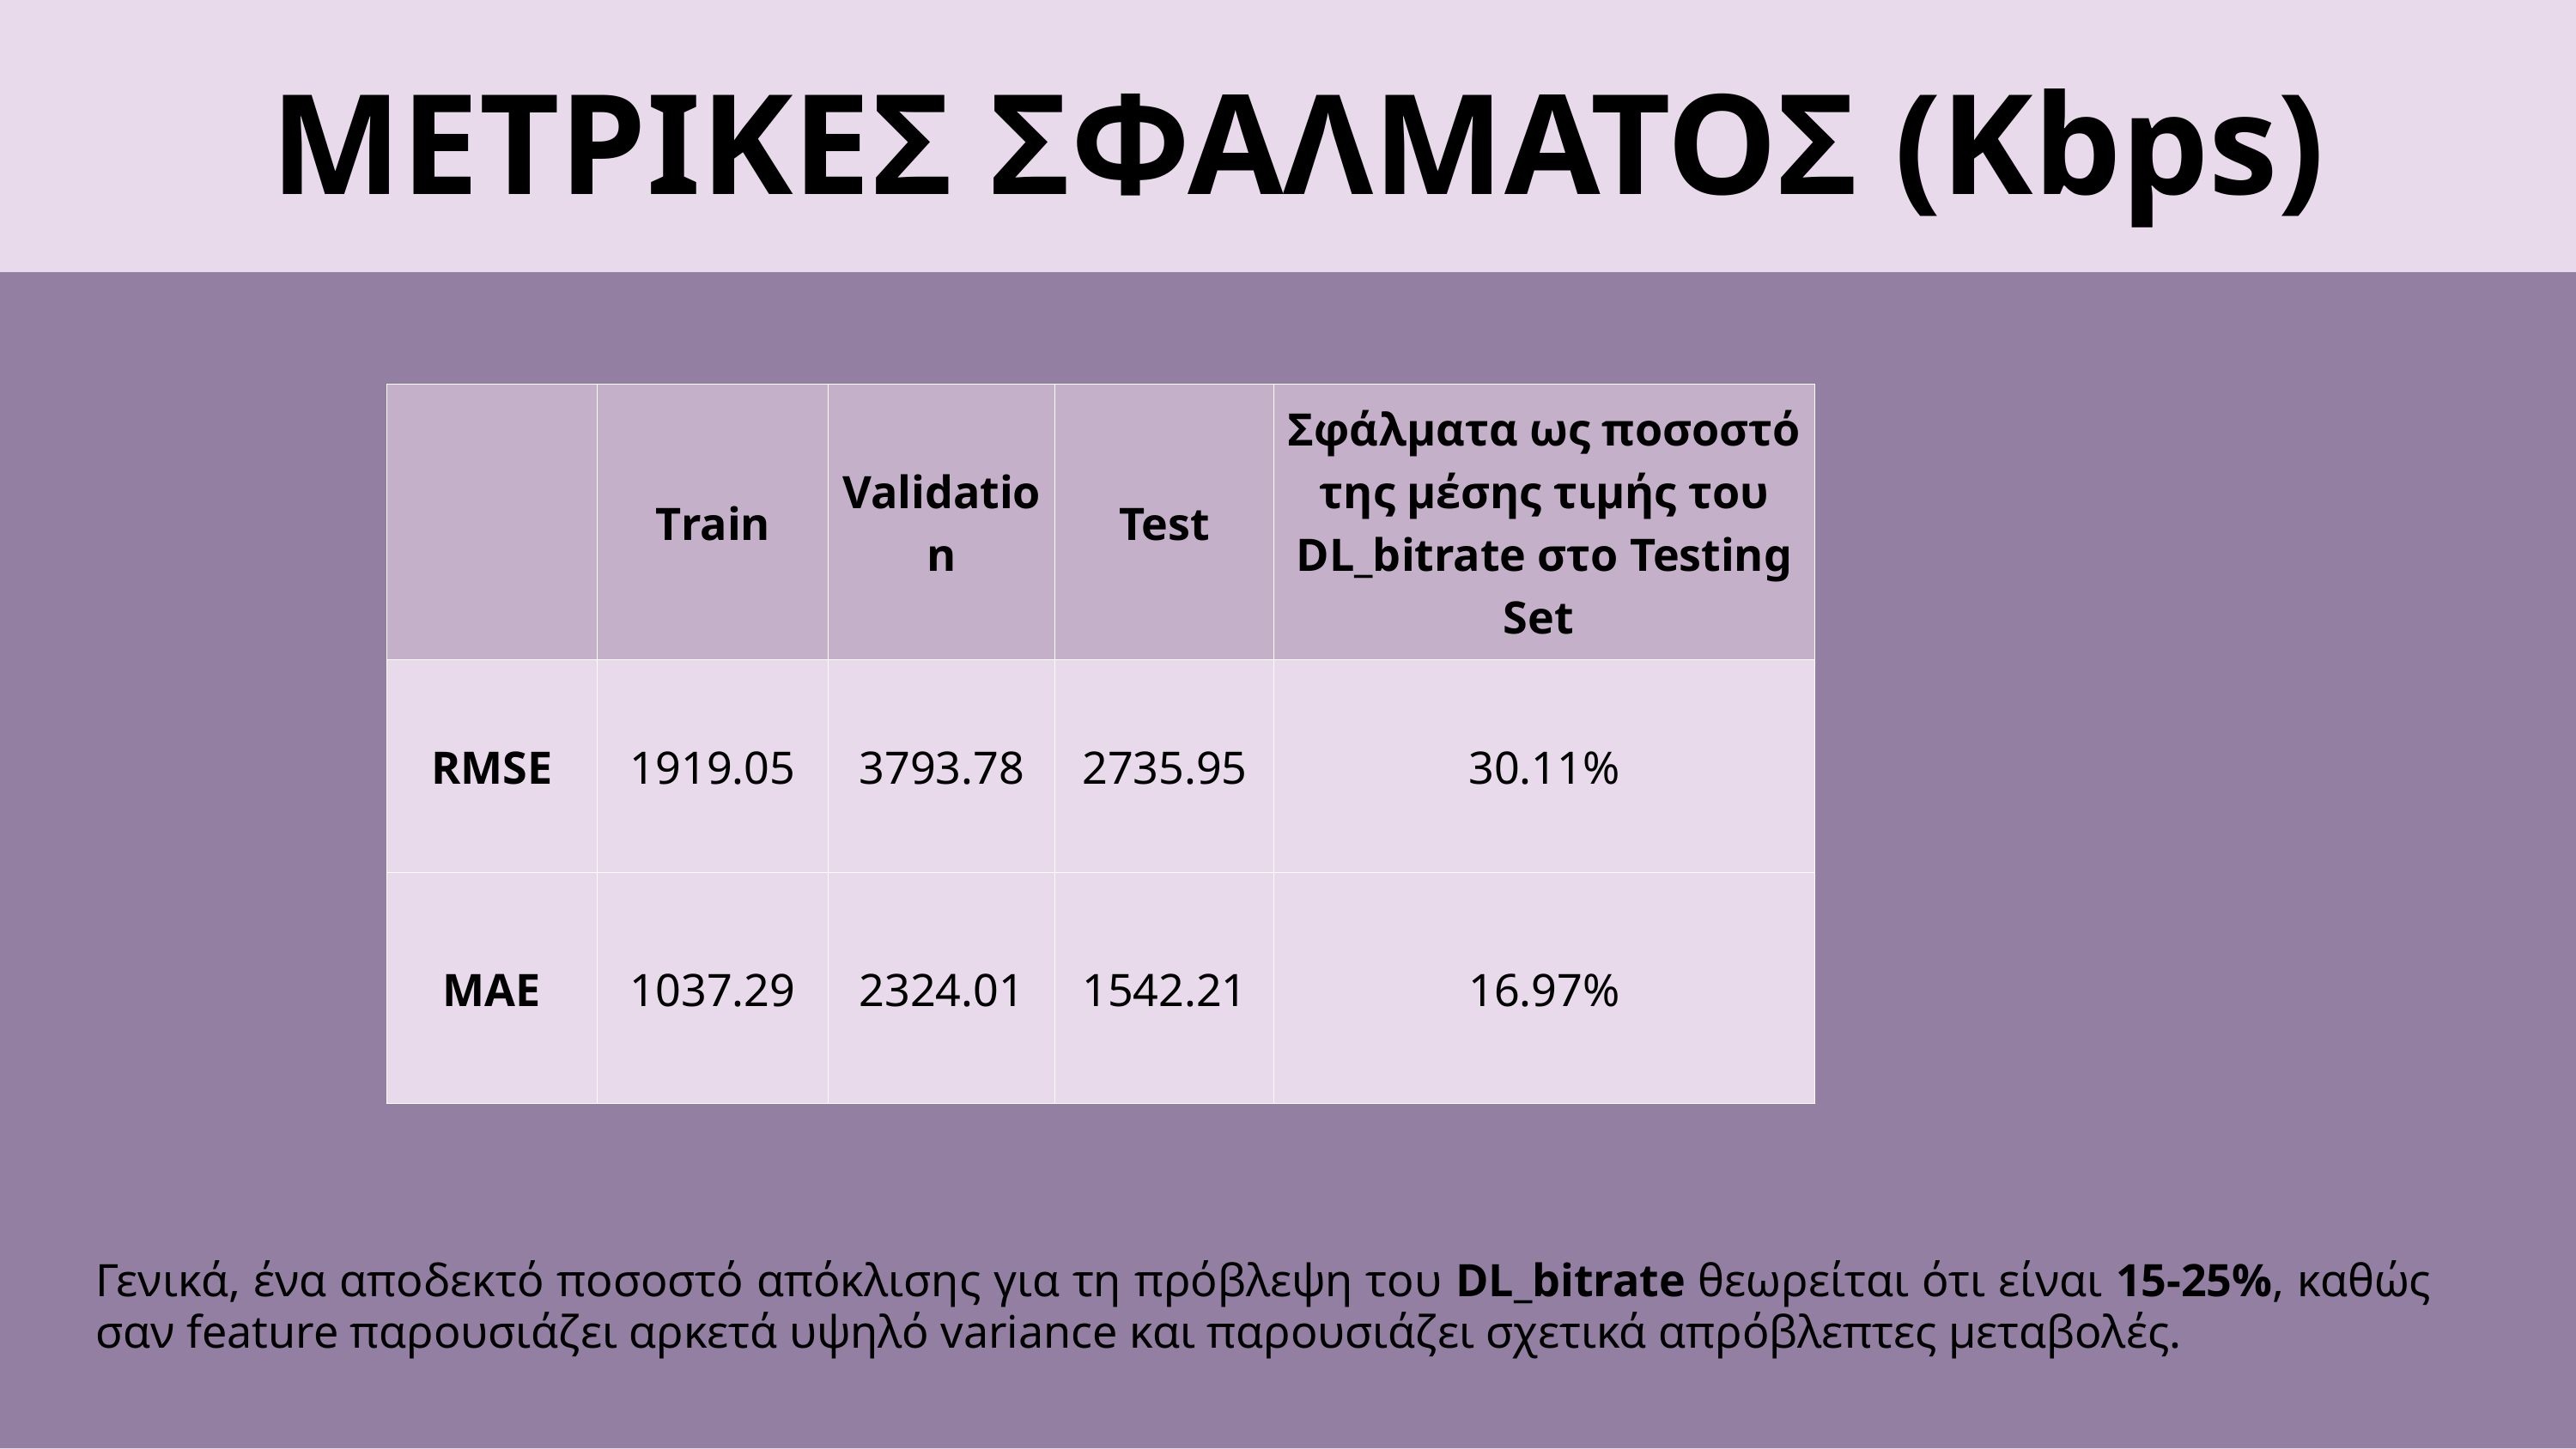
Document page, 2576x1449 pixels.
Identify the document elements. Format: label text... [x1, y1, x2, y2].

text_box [0, 271, 2576, 1449]
text_box ΜΕΤΡΙΚΕΣ ΣΦΑΛΜΑΤΟΣ (Kbps) [96, 76, 2499, 223]
